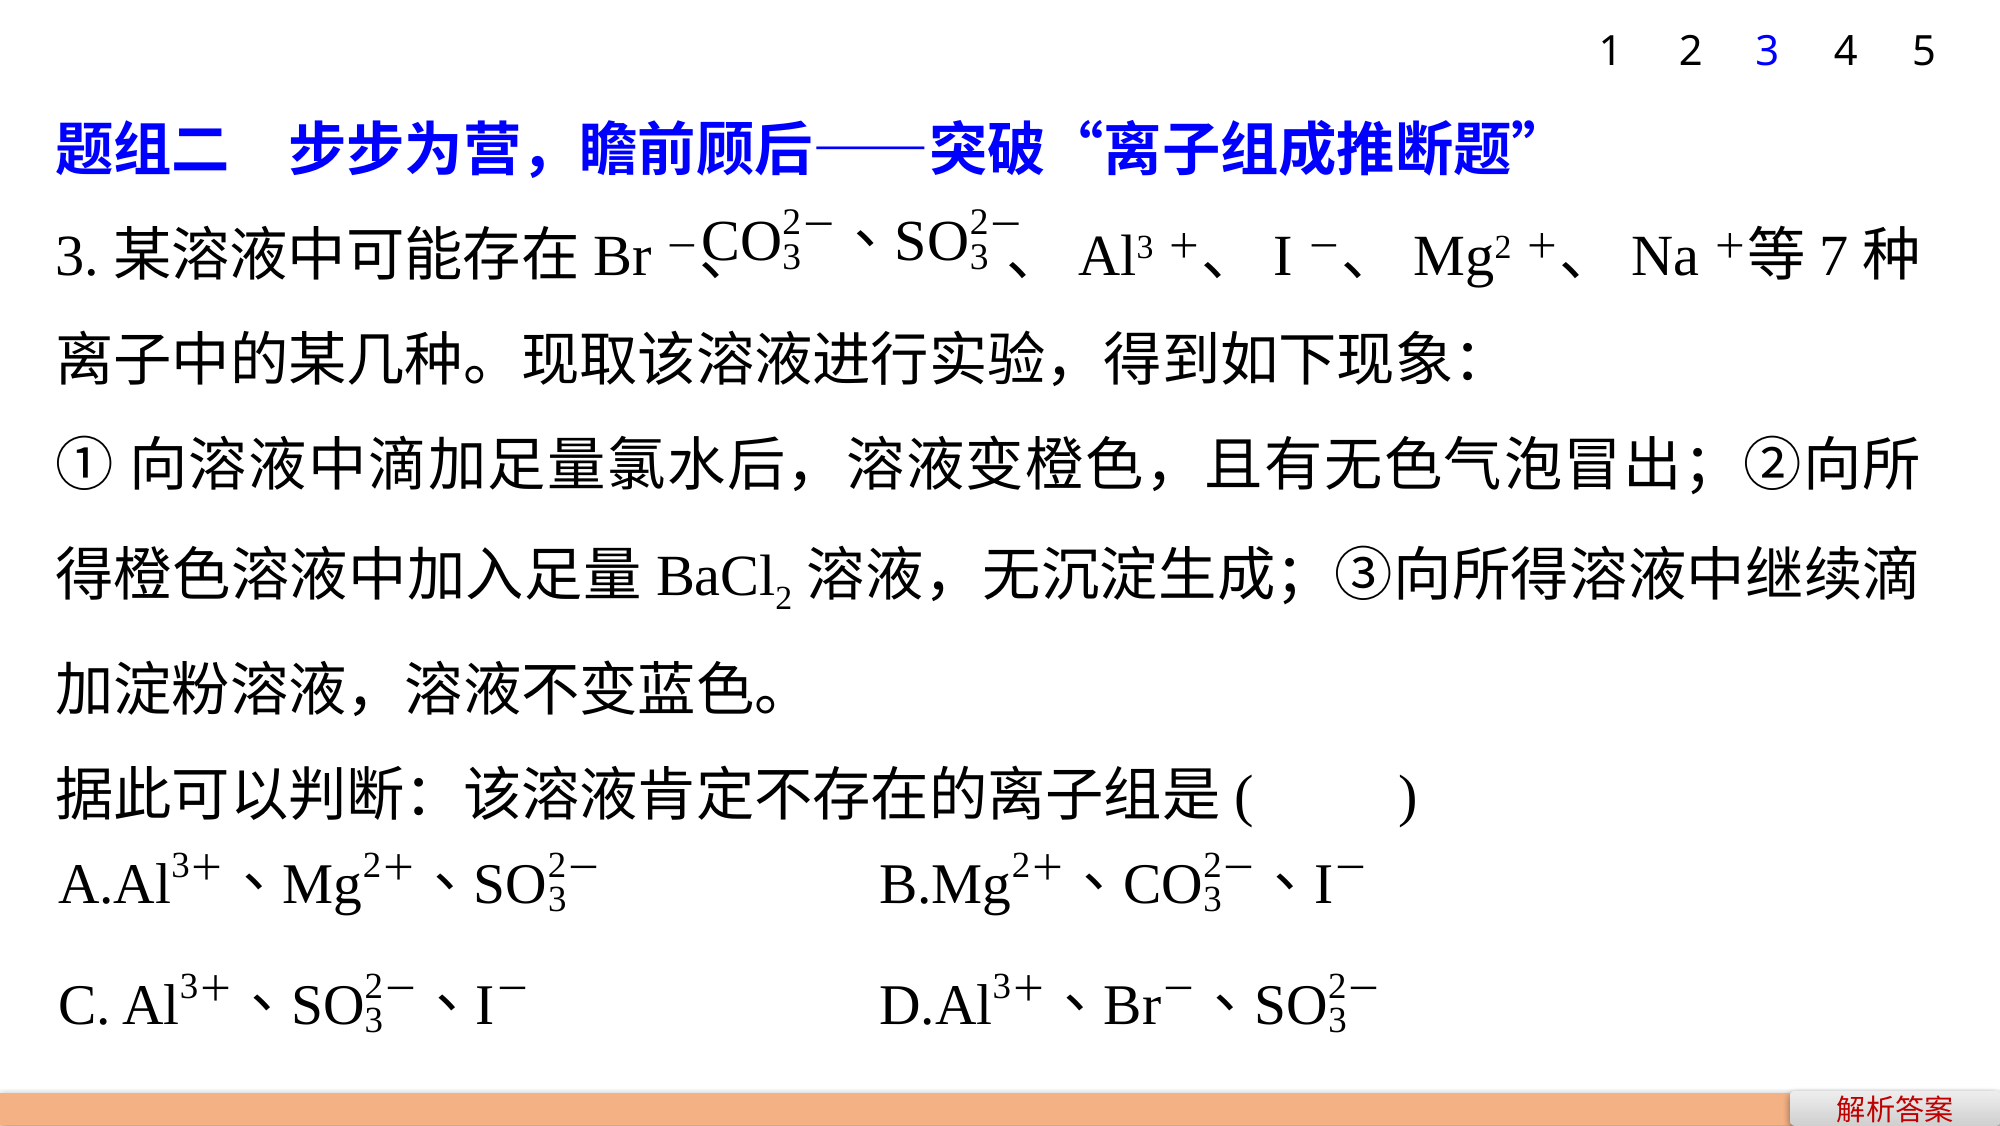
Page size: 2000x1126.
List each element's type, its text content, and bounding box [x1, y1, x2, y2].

text_box 2 [1660, 1, 1722, 97]
text_box 4 [1813, 1, 1879, 97]
text_box 1 [1577, 1, 1644, 97]
text_box [0, 1092, 1787, 1126]
text_box 解析答案 [1788, 1089, 2000, 1126]
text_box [701, 192, 1087, 311]
text_box 5 [1891, 1, 1957, 97]
text_box 题组二 步步为营，瞻前顾后——突破“离子组成推断题” 3.某溶液中可能存在Br－、 、Al3＋、I－、Mg2＋、Na＋等7种离子中的某几种。现取该溶液进行实验，得到如下现象： ①向溶液中滴加足量氯水后，溶液变橙色，且有无色气泡冒出；②向所得橙色溶液中加入足量BaCl2溶液，无沉淀生成；③向所得溶液中继续滴加淀粉溶液，溶液不变蓝色。 据此可以判断：该溶液肯定不存在的离子组是( ) [35, 67, 1941, 837]
text_box 3 [1738, 1, 1796, 97]
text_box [57, 843, 1591, 1109]
